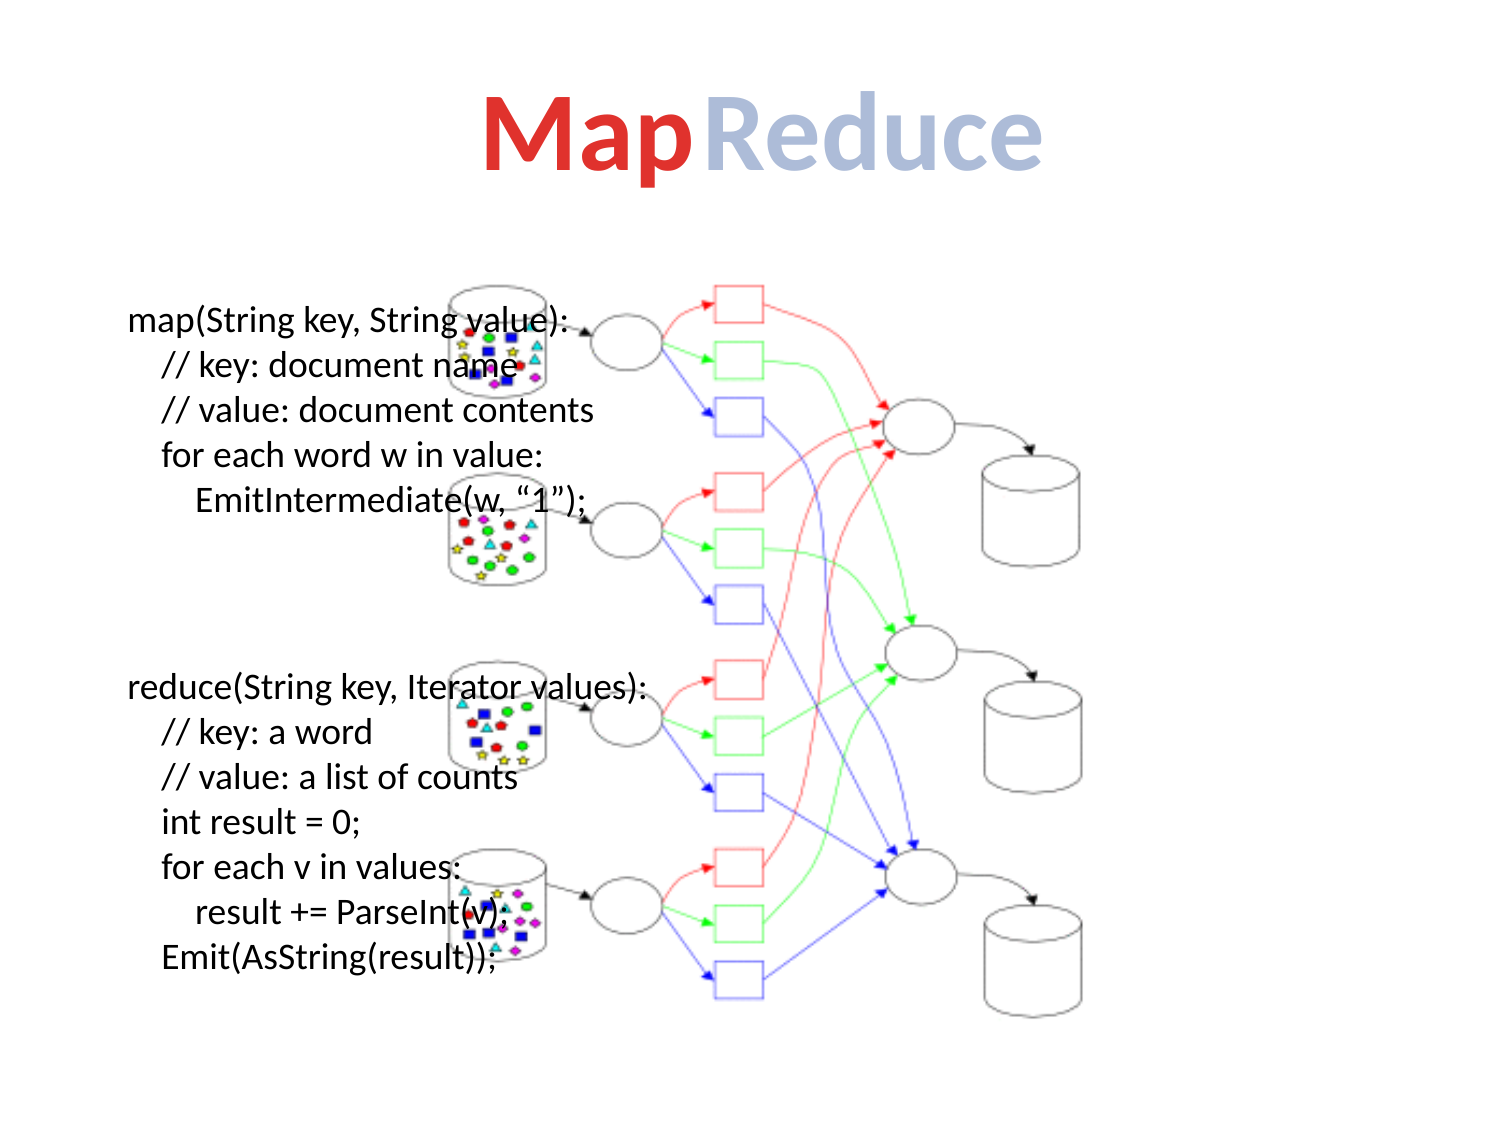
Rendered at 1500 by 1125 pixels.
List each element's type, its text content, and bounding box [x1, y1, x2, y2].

text_box Reduce [687, 49, 1061, 200]
text_box map(String key, String value): // key: document name // value: document contents for each word w in value: EmitIntermediate(w, “1”); [112, 287, 394, 528]
picture [399, 249, 1226, 1076]
text_box Map [464, 49, 687, 200]
text_box reduce(String key, Iterator values): // key: a word // value: a list of counts int result = 0; for each v in values: result += ParseInt(v); Emit(AsString(result)); [112, 654, 394, 984]
